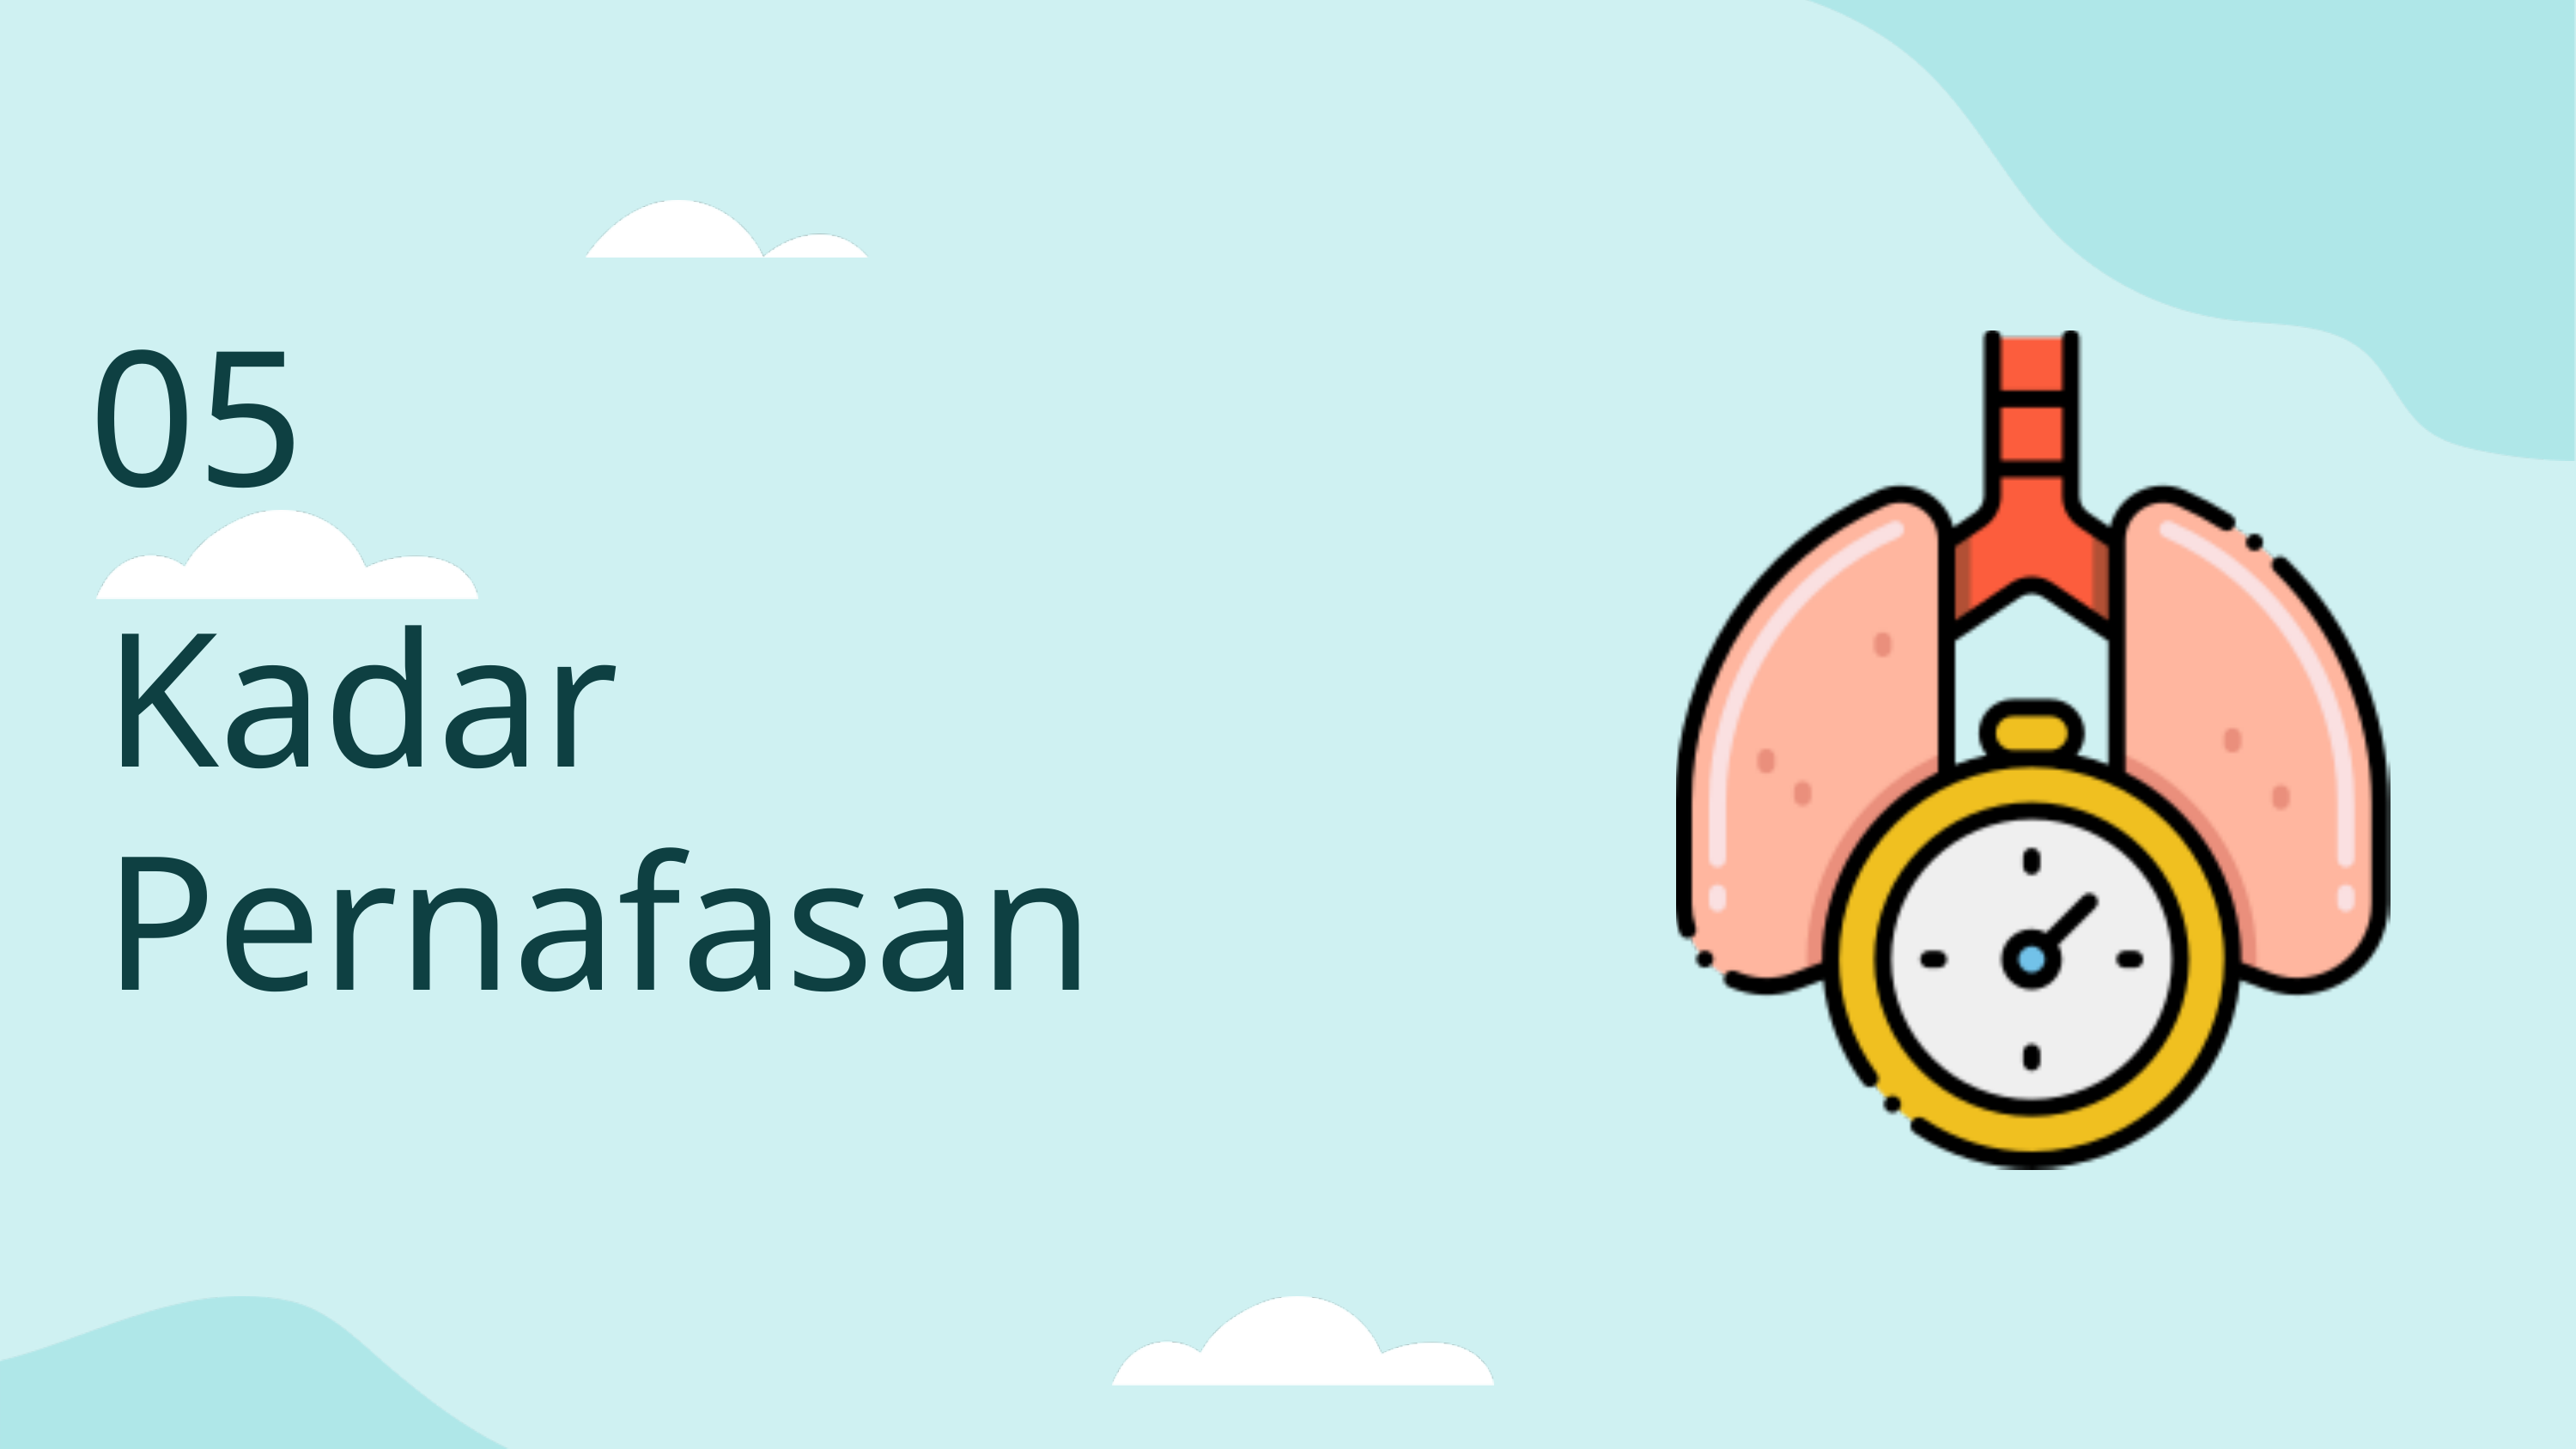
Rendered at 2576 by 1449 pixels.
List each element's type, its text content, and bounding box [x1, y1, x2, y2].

picture [586, 200, 869, 258]
picture [1112, 1296, 1494, 1385]
text_box 05 [34, 298, 360, 524]
picture [96, 510, 478, 599]
picture [1675, 0, 2576, 1171]
text_box Kadar Pernafasan [104, 580, 1633, 1028]
picture [0, 1296, 508, 1449]
